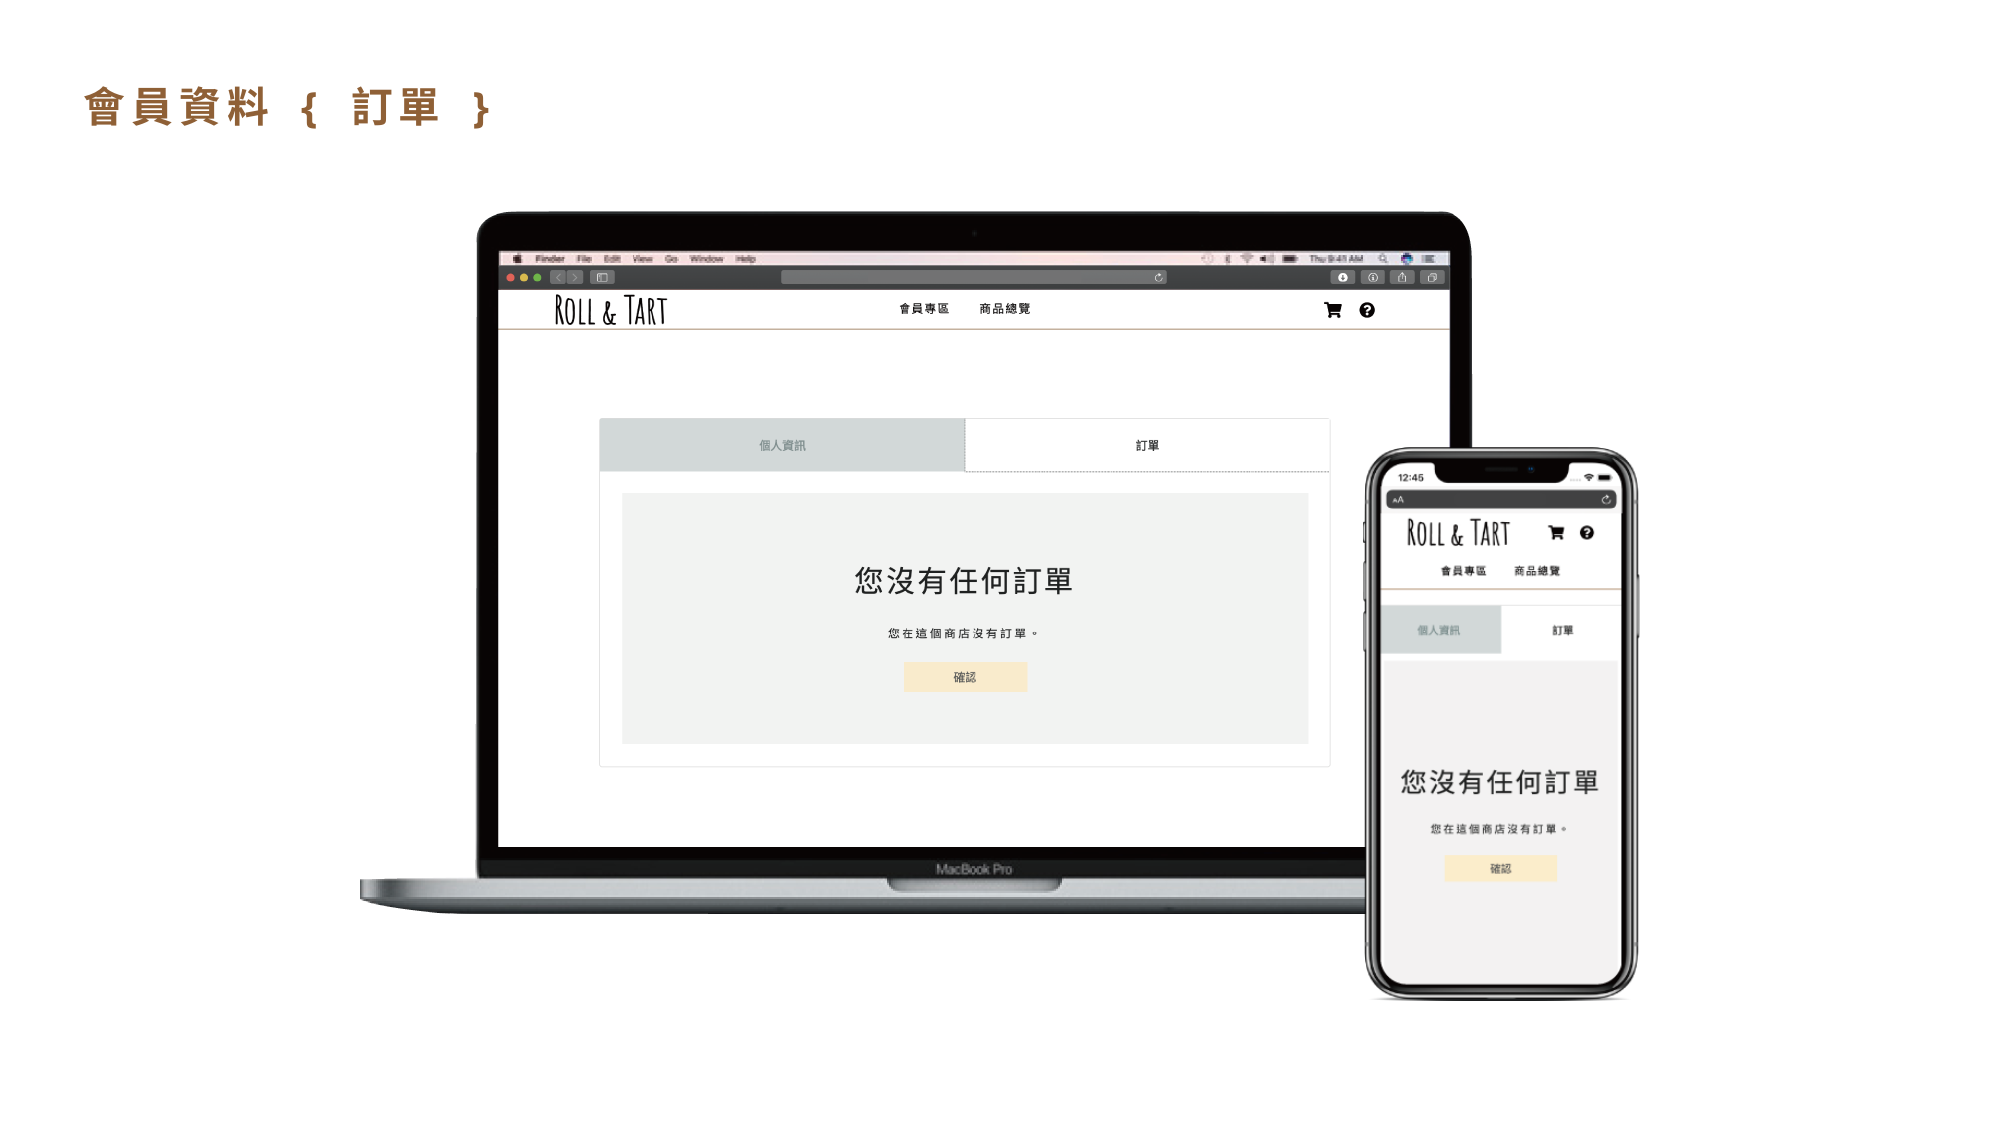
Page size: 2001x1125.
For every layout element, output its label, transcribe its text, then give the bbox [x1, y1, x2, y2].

picture [360, 211, 1640, 1001]
text_box 會員資料 { 訂單 } [68, 0, 639, 254]
